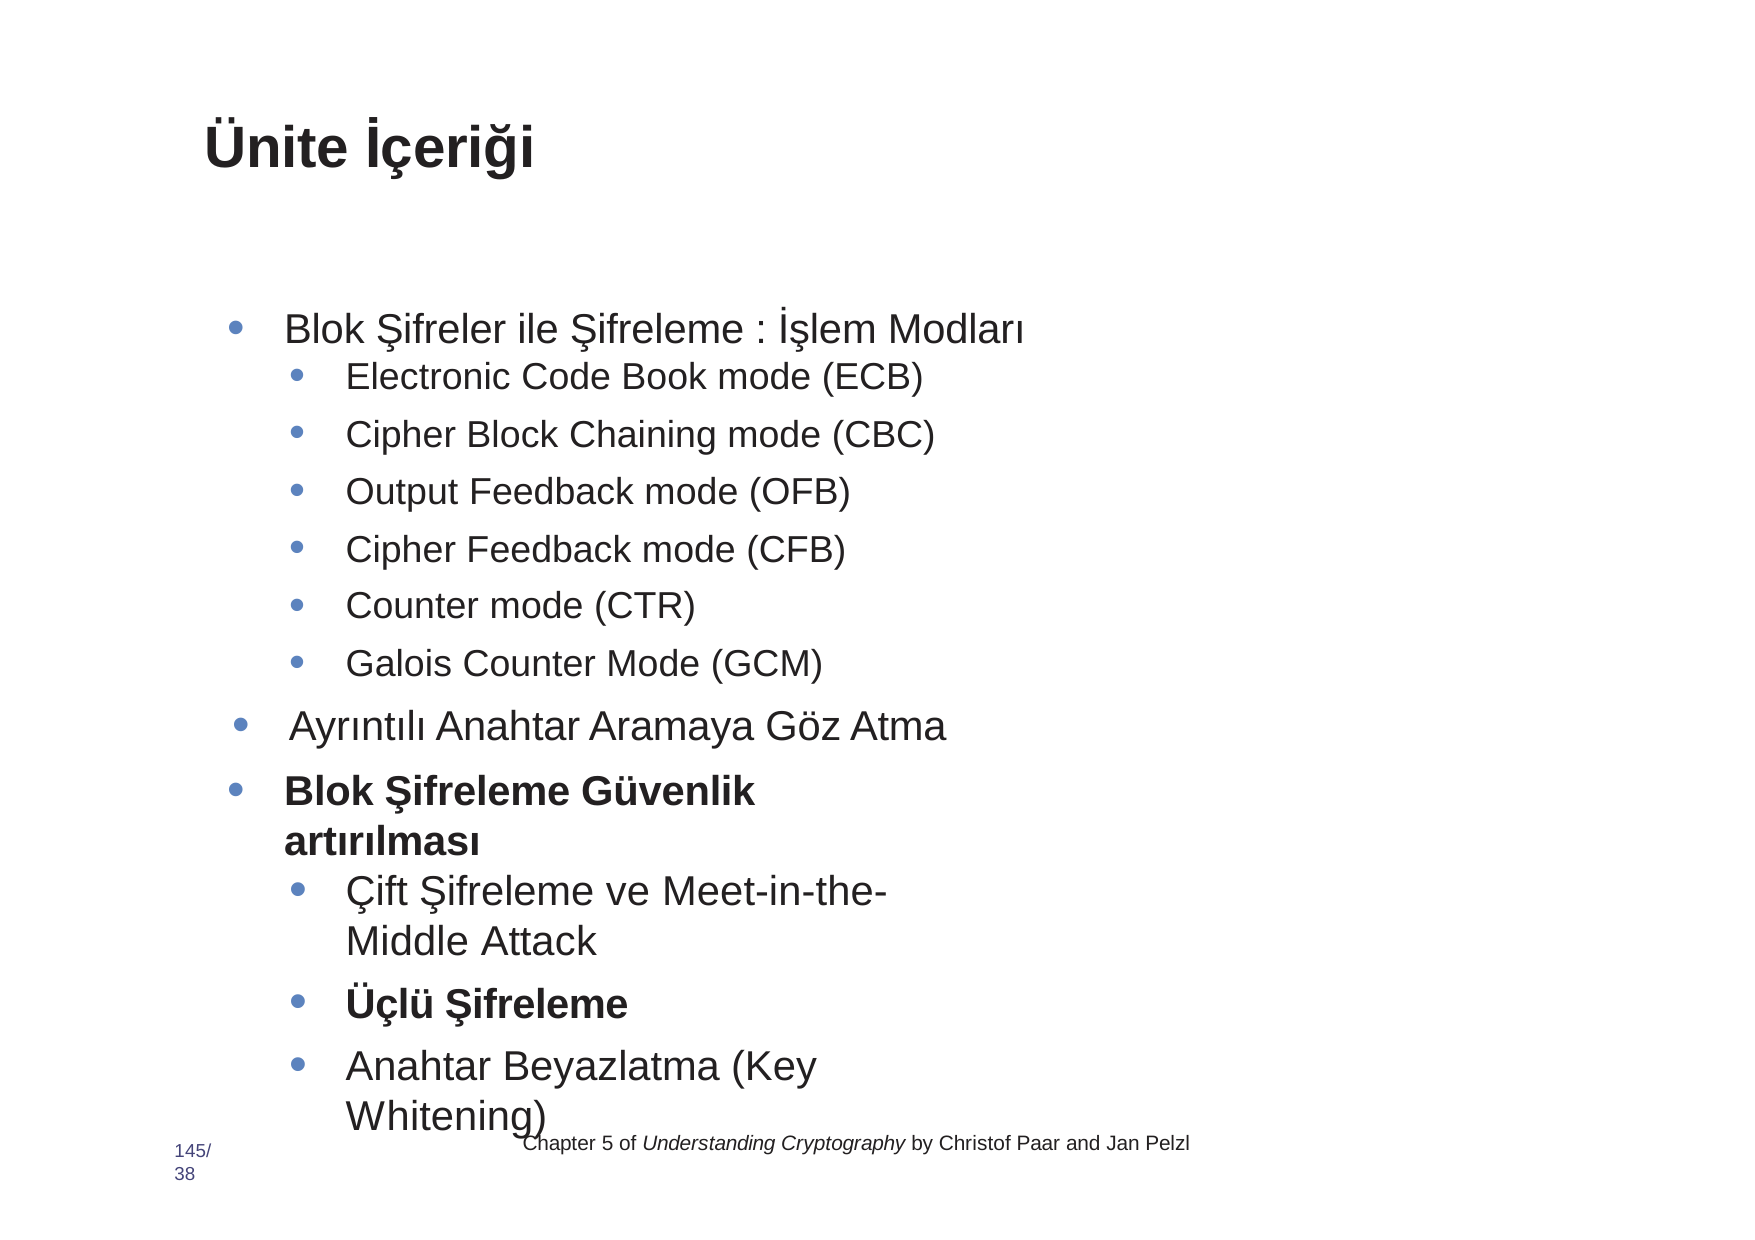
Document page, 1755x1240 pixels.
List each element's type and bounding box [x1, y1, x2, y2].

text_box [225, 301, 1277, 1108]
title [202, 108, 1552, 181]
slide_number [170, 1139, 224, 1164]
footer [520, 1129, 1194, 1157]
